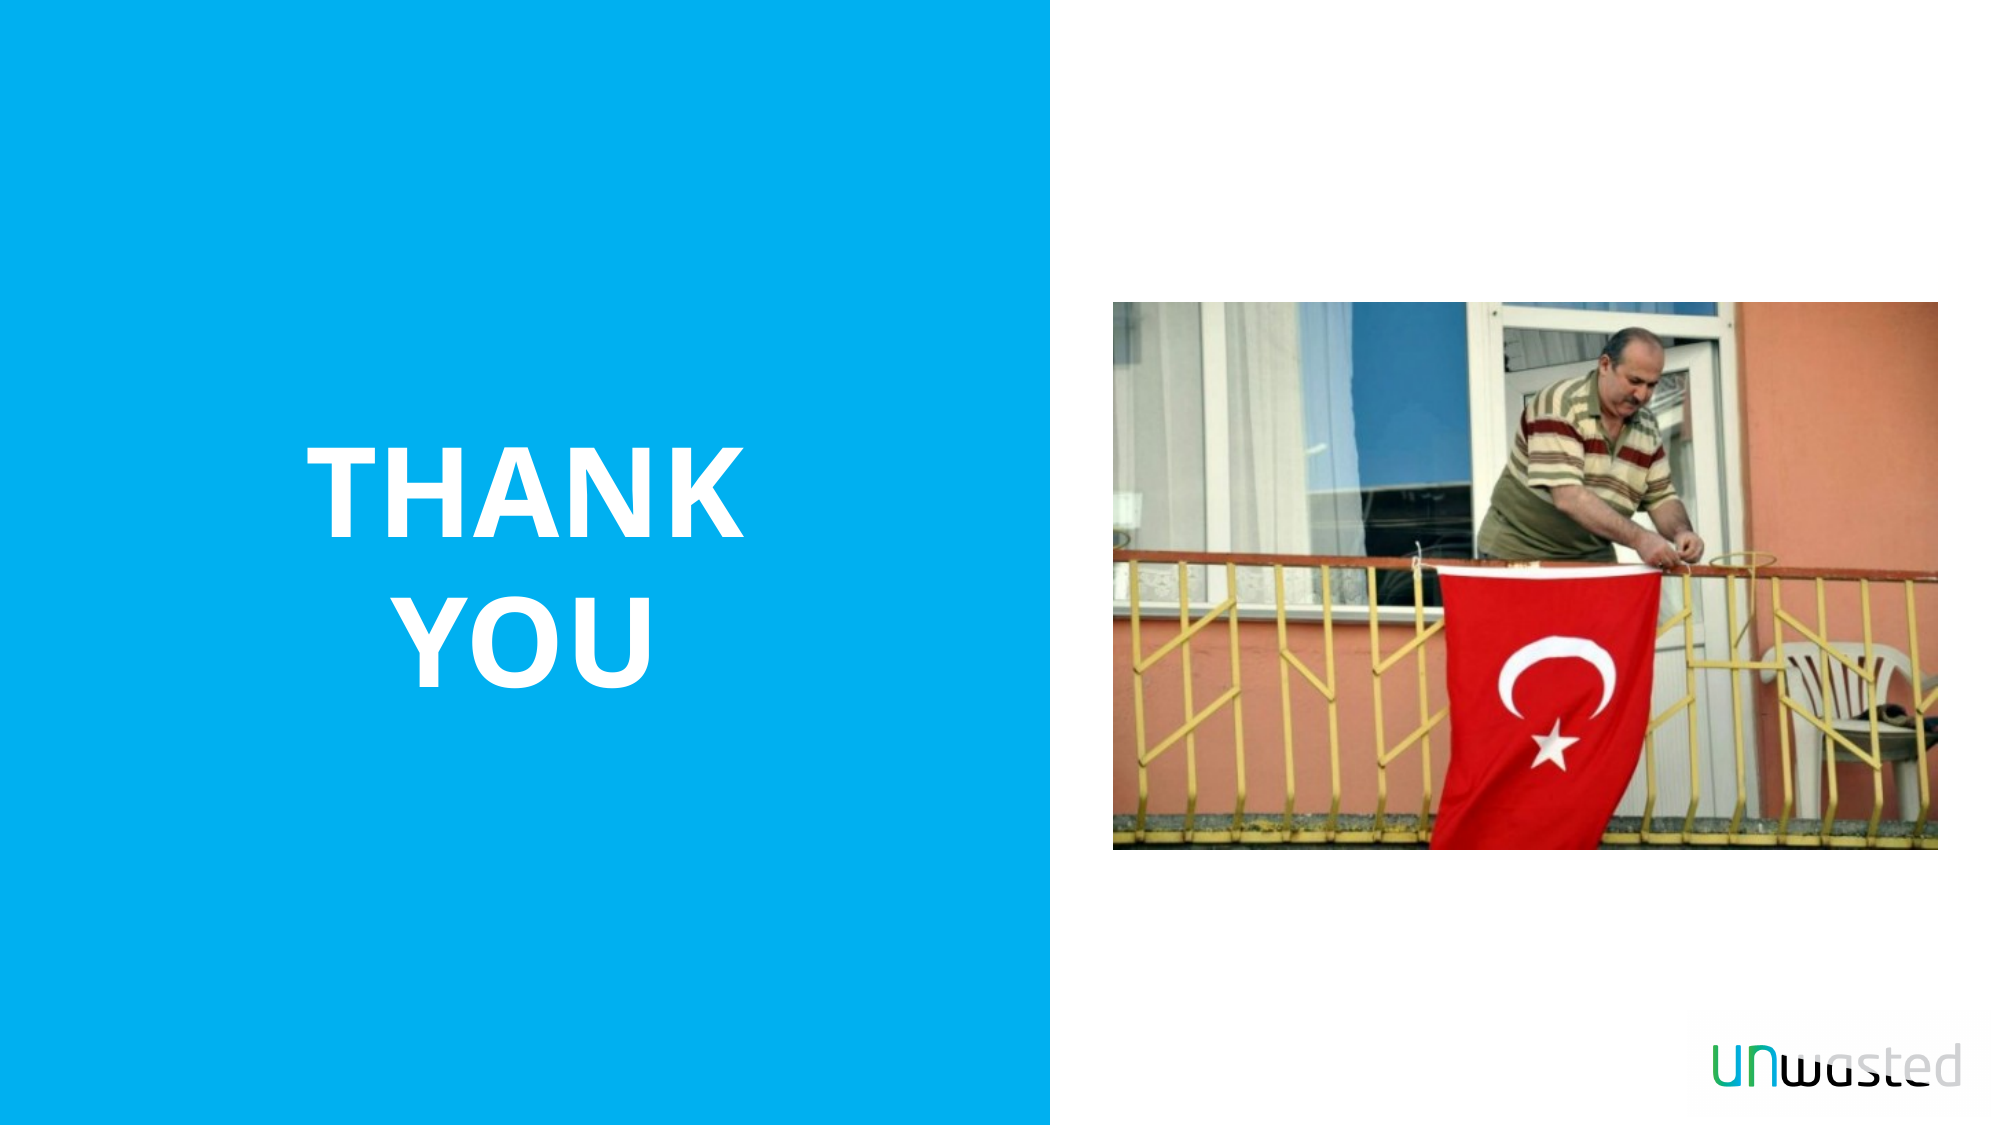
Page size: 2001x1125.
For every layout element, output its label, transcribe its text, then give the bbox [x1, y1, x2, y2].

text_box [0, 0, 1051, 1125]
picture [1113, 302, 1938, 850]
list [1687, 1010, 1991, 1117]
text_box THANK YOU [290, 405, 760, 720]
